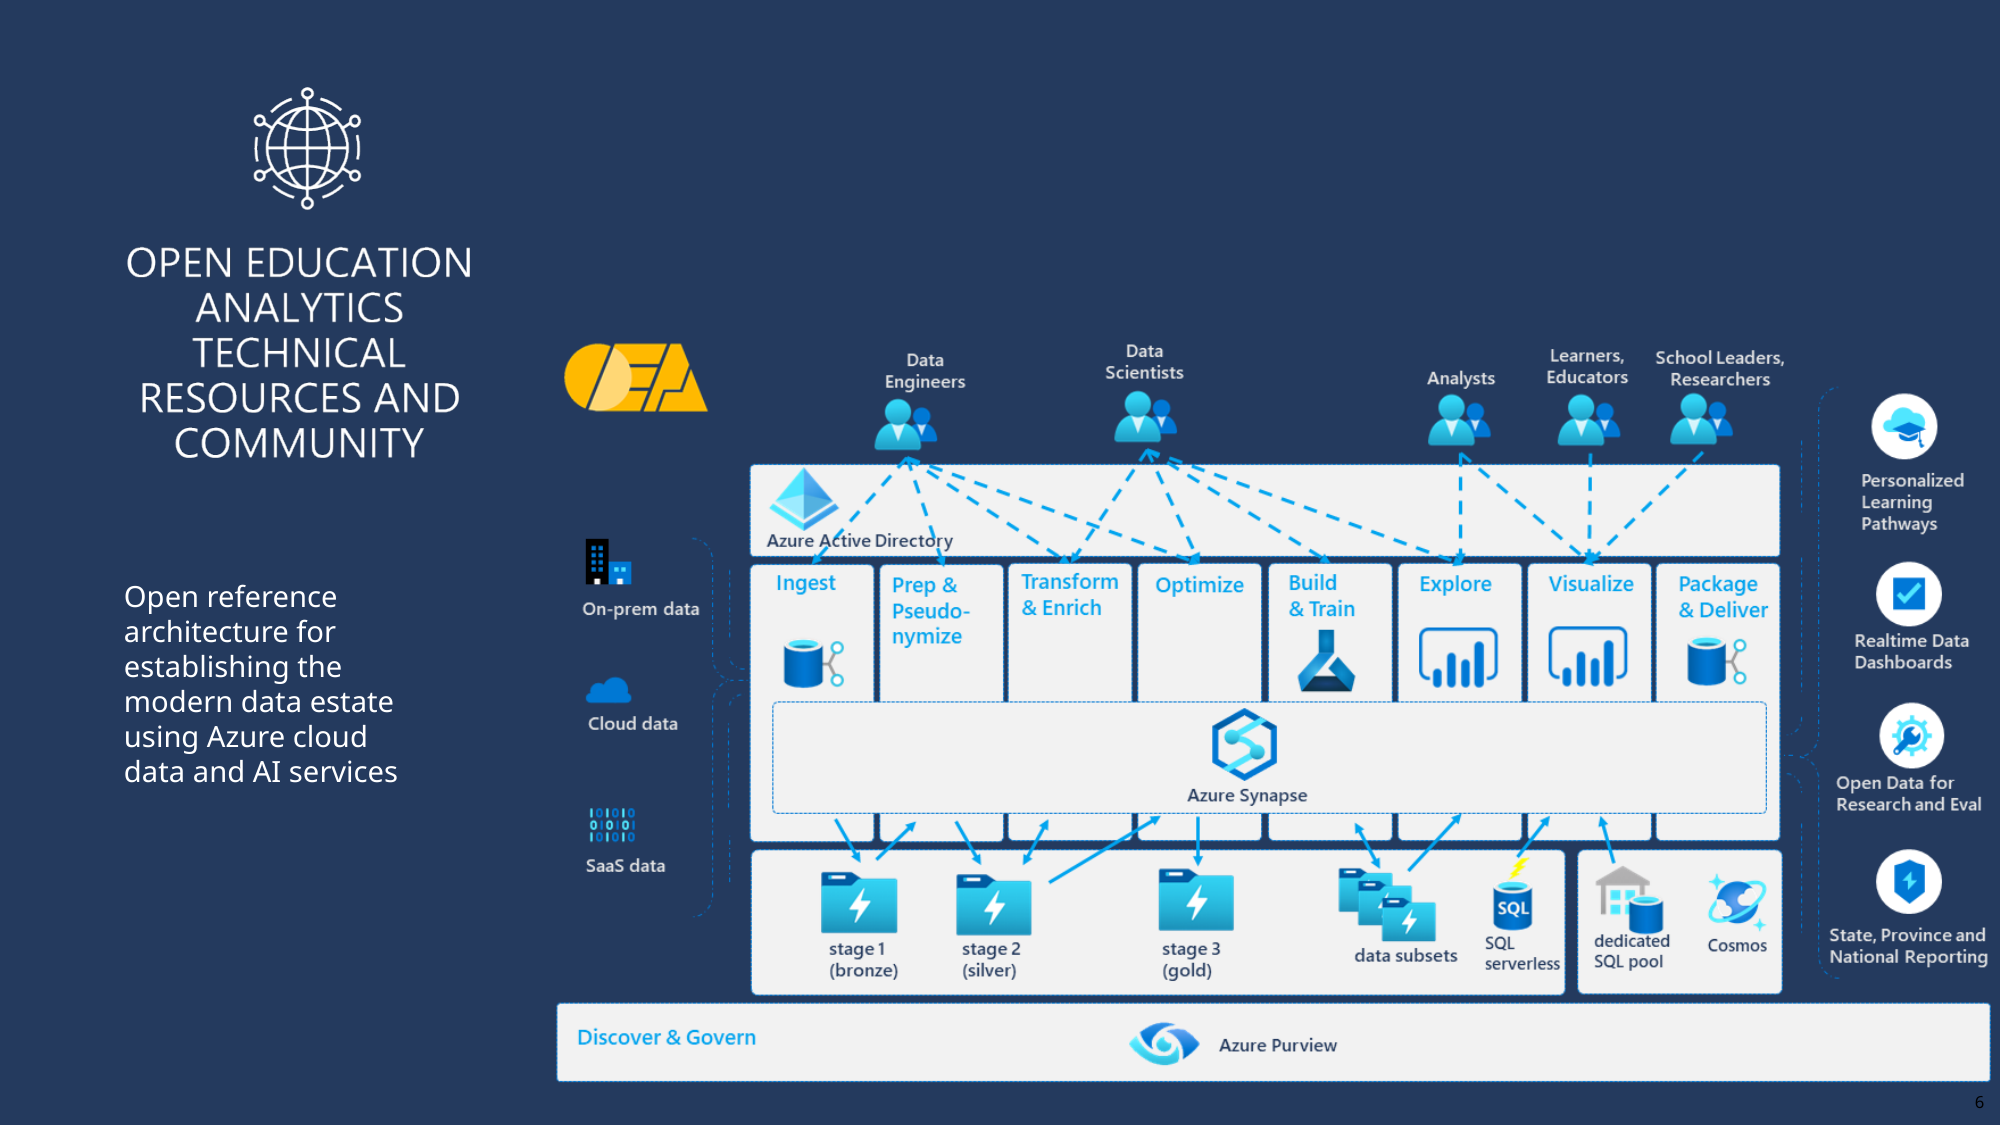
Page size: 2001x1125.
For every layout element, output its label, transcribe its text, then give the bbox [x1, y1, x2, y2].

text_box Open reference architecture for establishing the modern data estate using Azure cloud data and AI services [109, 570, 451, 796]
picture [100, 87, 510, 494]
picture [545, 322, 2000, 1090]
